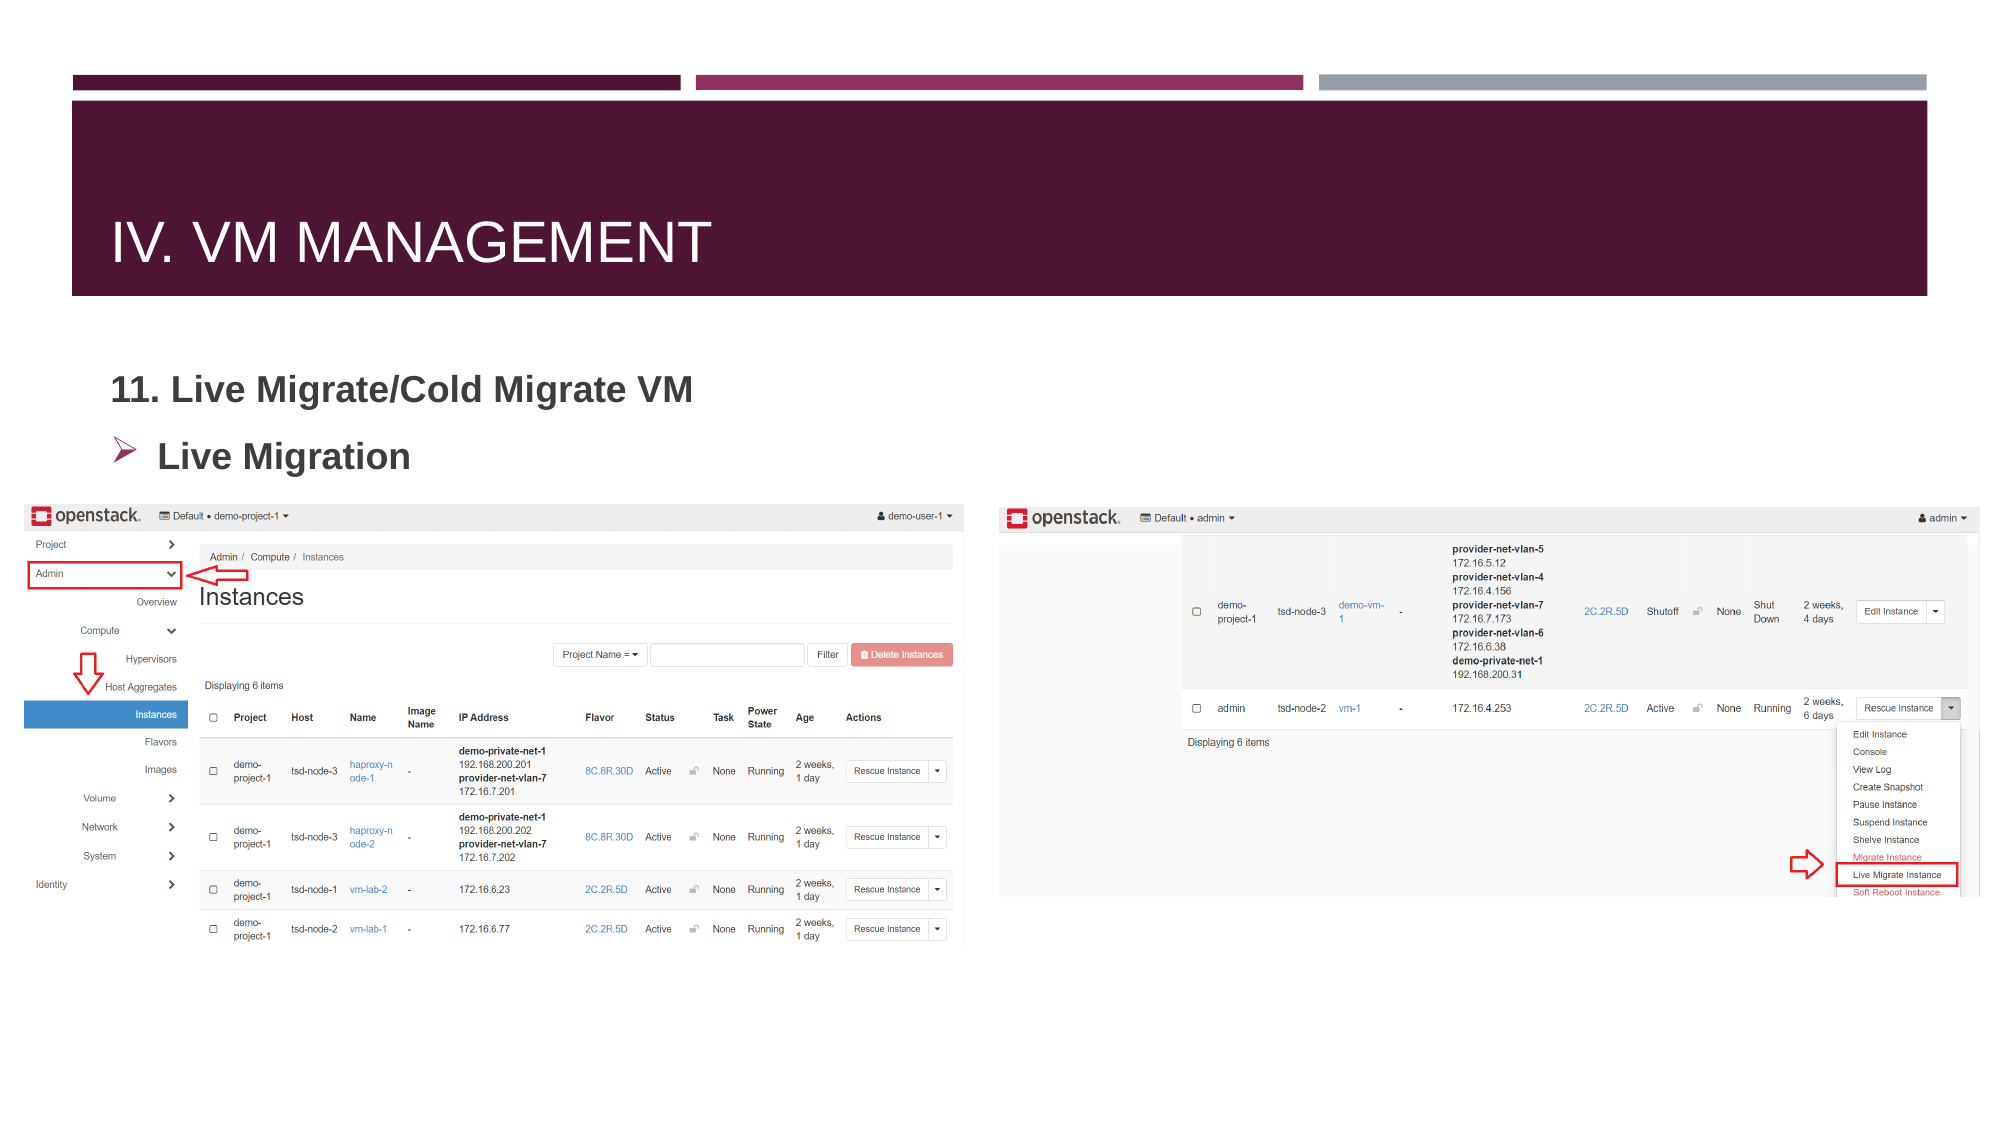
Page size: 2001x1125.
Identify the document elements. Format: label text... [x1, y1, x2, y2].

list 11. Live Migrate/Cold Migrate VM Live Migration [95, 299, 1925, 1105]
title IV. VM MANAGEMENT [95, 115, 1905, 282]
picture [999, 507, 1980, 898]
picture [24, 503, 965, 947]
